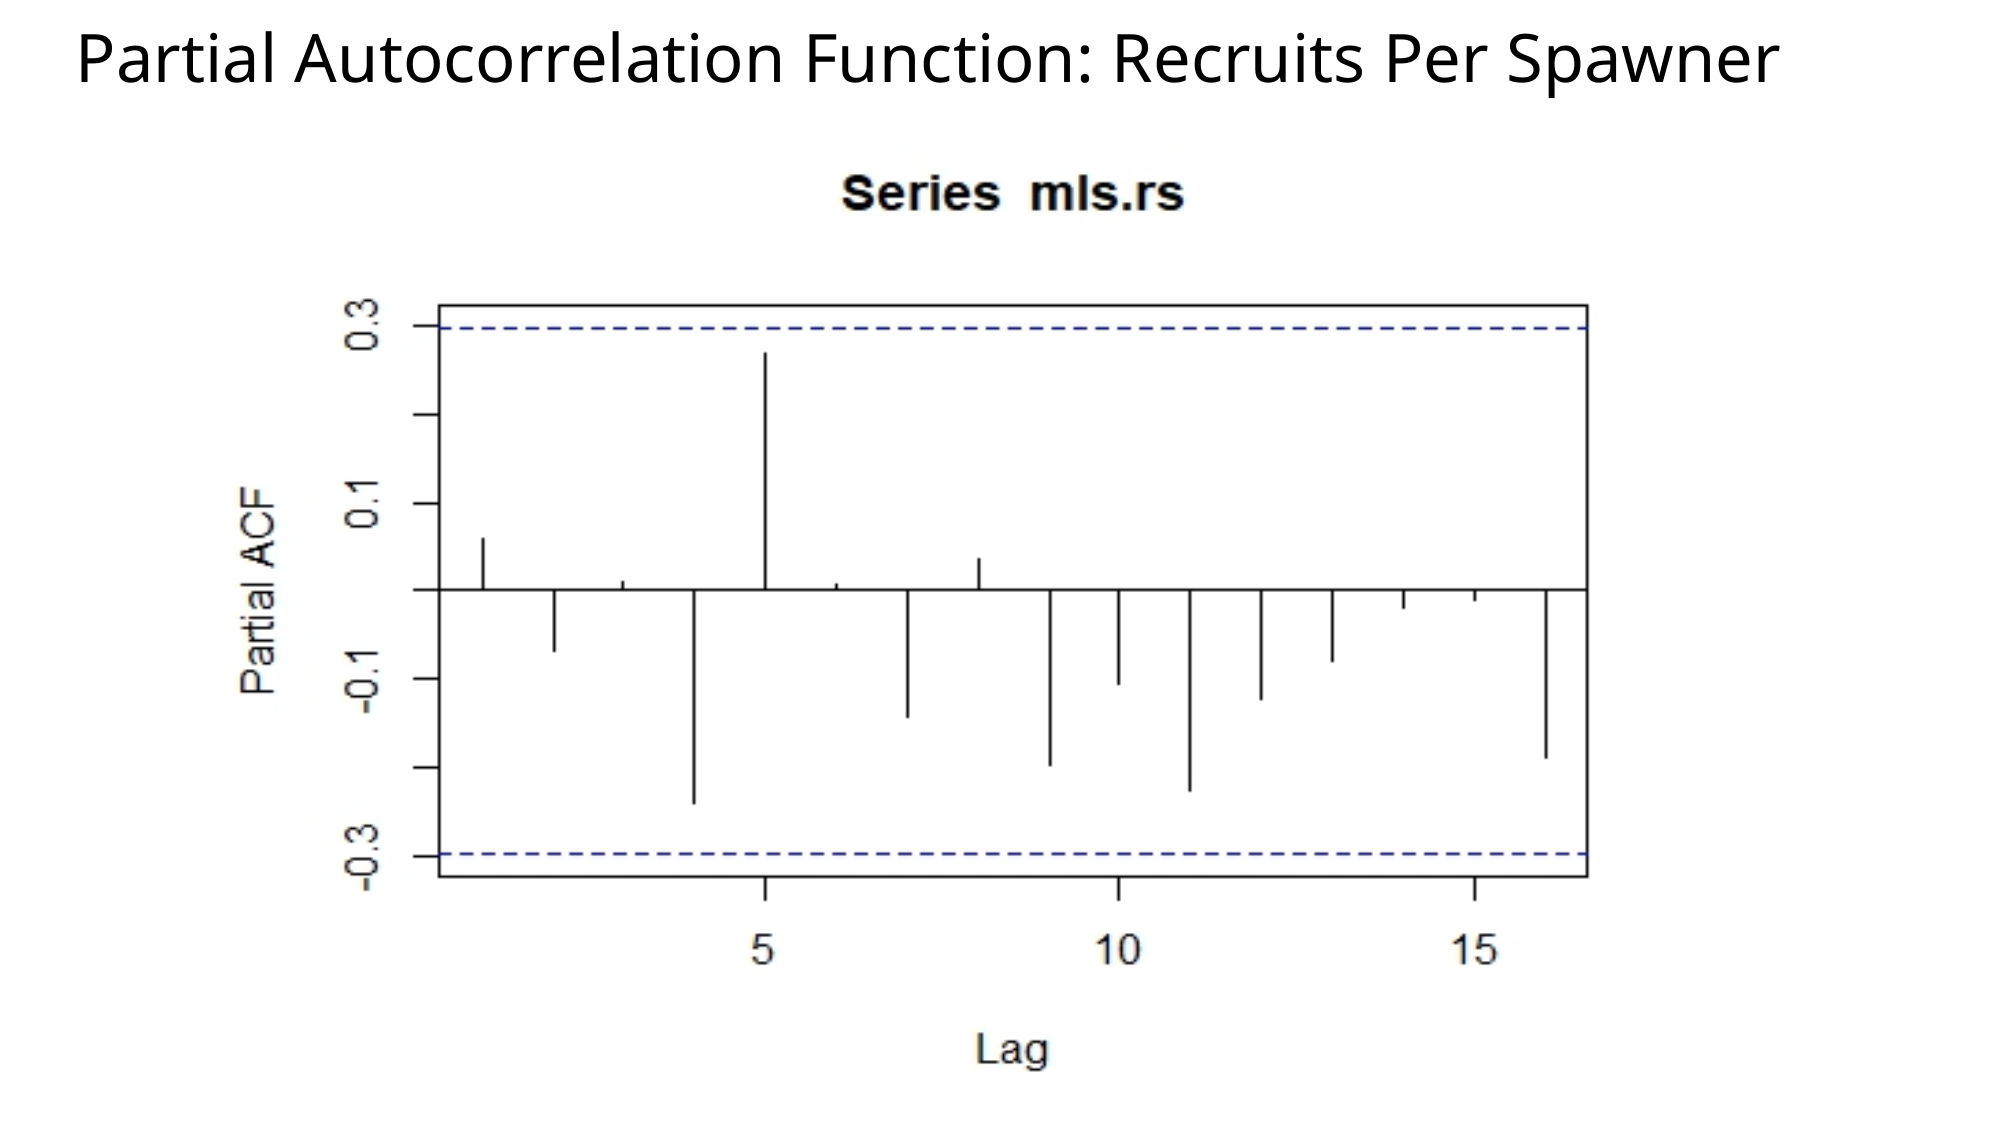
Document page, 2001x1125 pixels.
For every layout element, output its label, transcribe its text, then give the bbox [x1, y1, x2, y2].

picture [225, 107, 1699, 1125]
title Partial Autocorrelation Function: Recruits Per Spawner [60, 0, 2000, 122]
